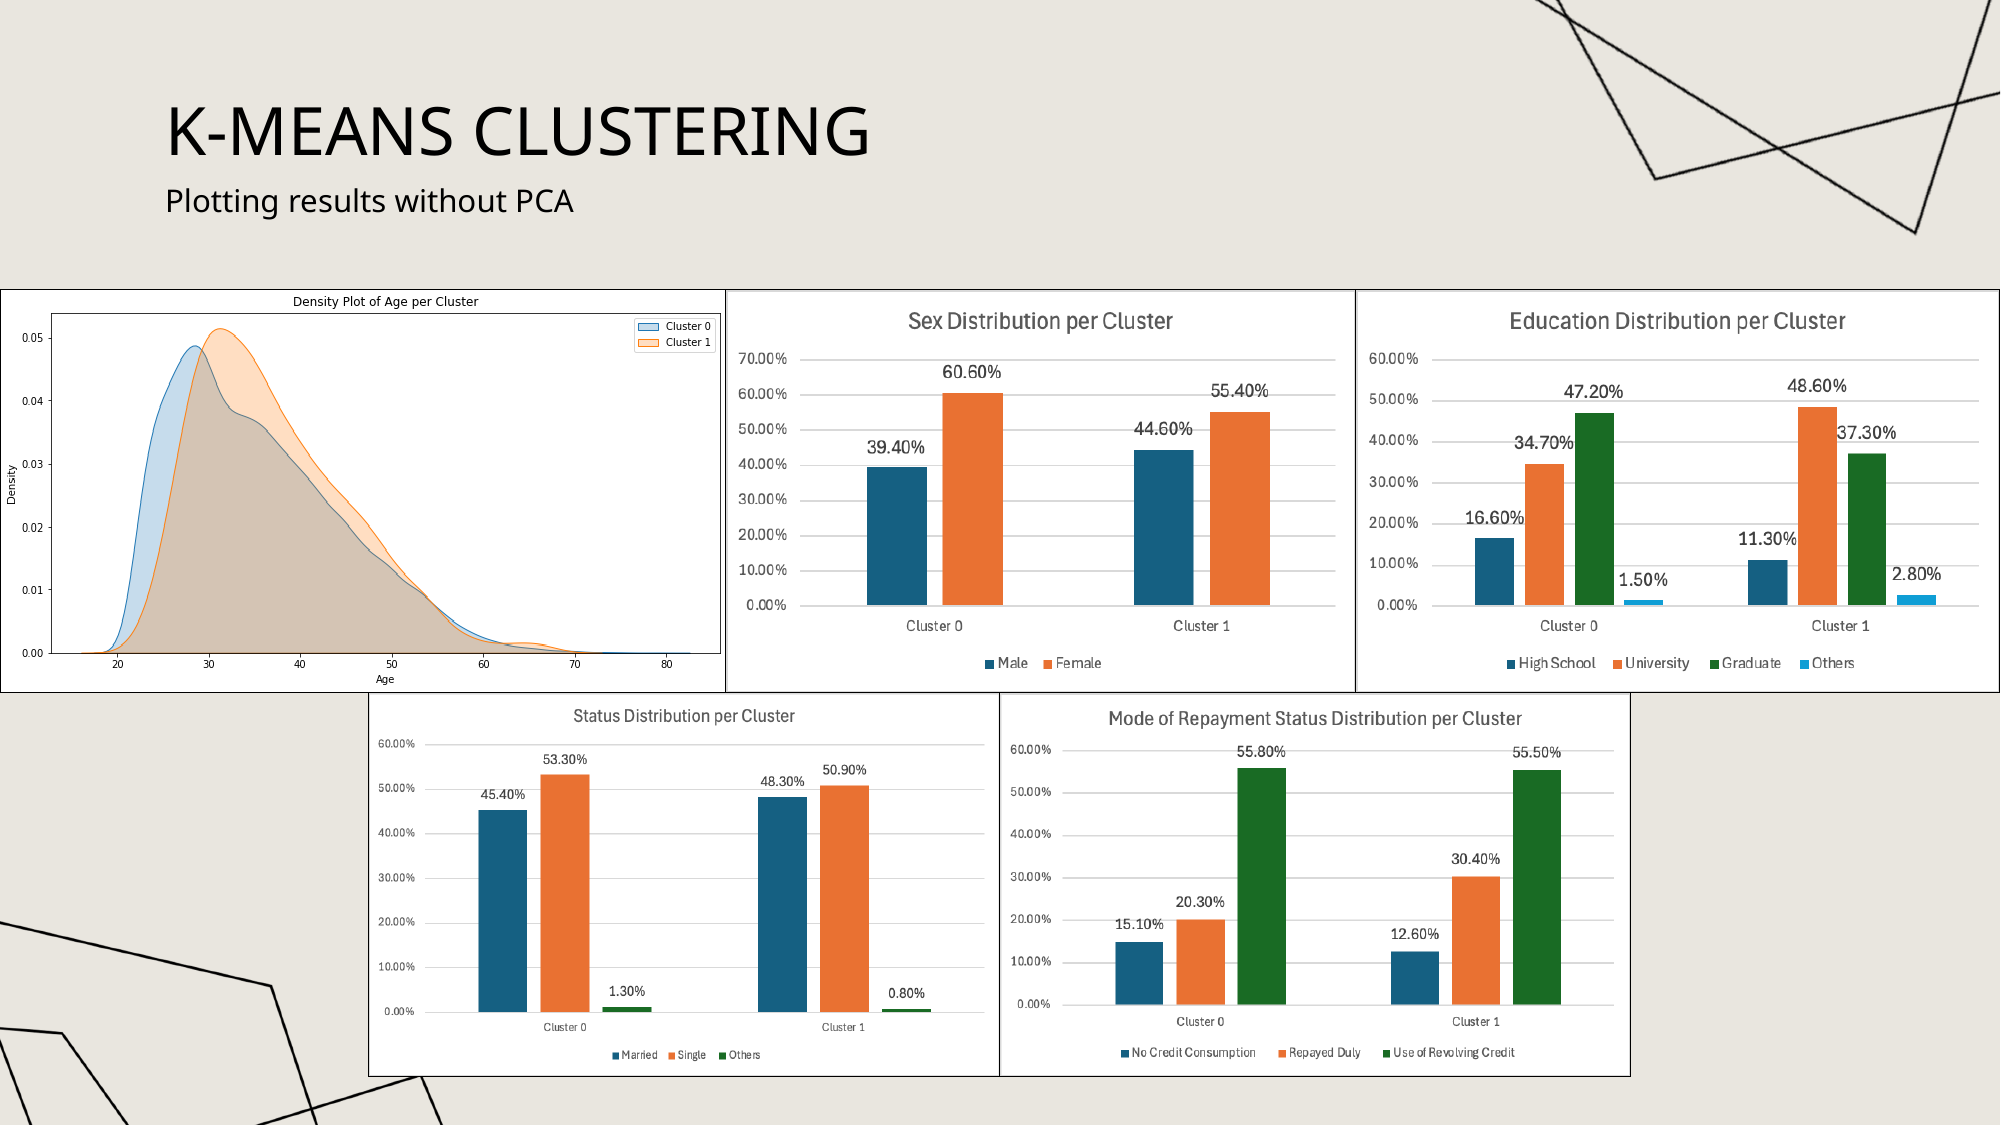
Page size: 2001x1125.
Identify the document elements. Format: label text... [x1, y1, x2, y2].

title K-Means clustering [150, 0, 1850, 268]
picture [0, 289, 2000, 1125]
text_box Plotting results without PCA [149, 178, 679, 227]
picture [1850, 0, 2001, 249]
